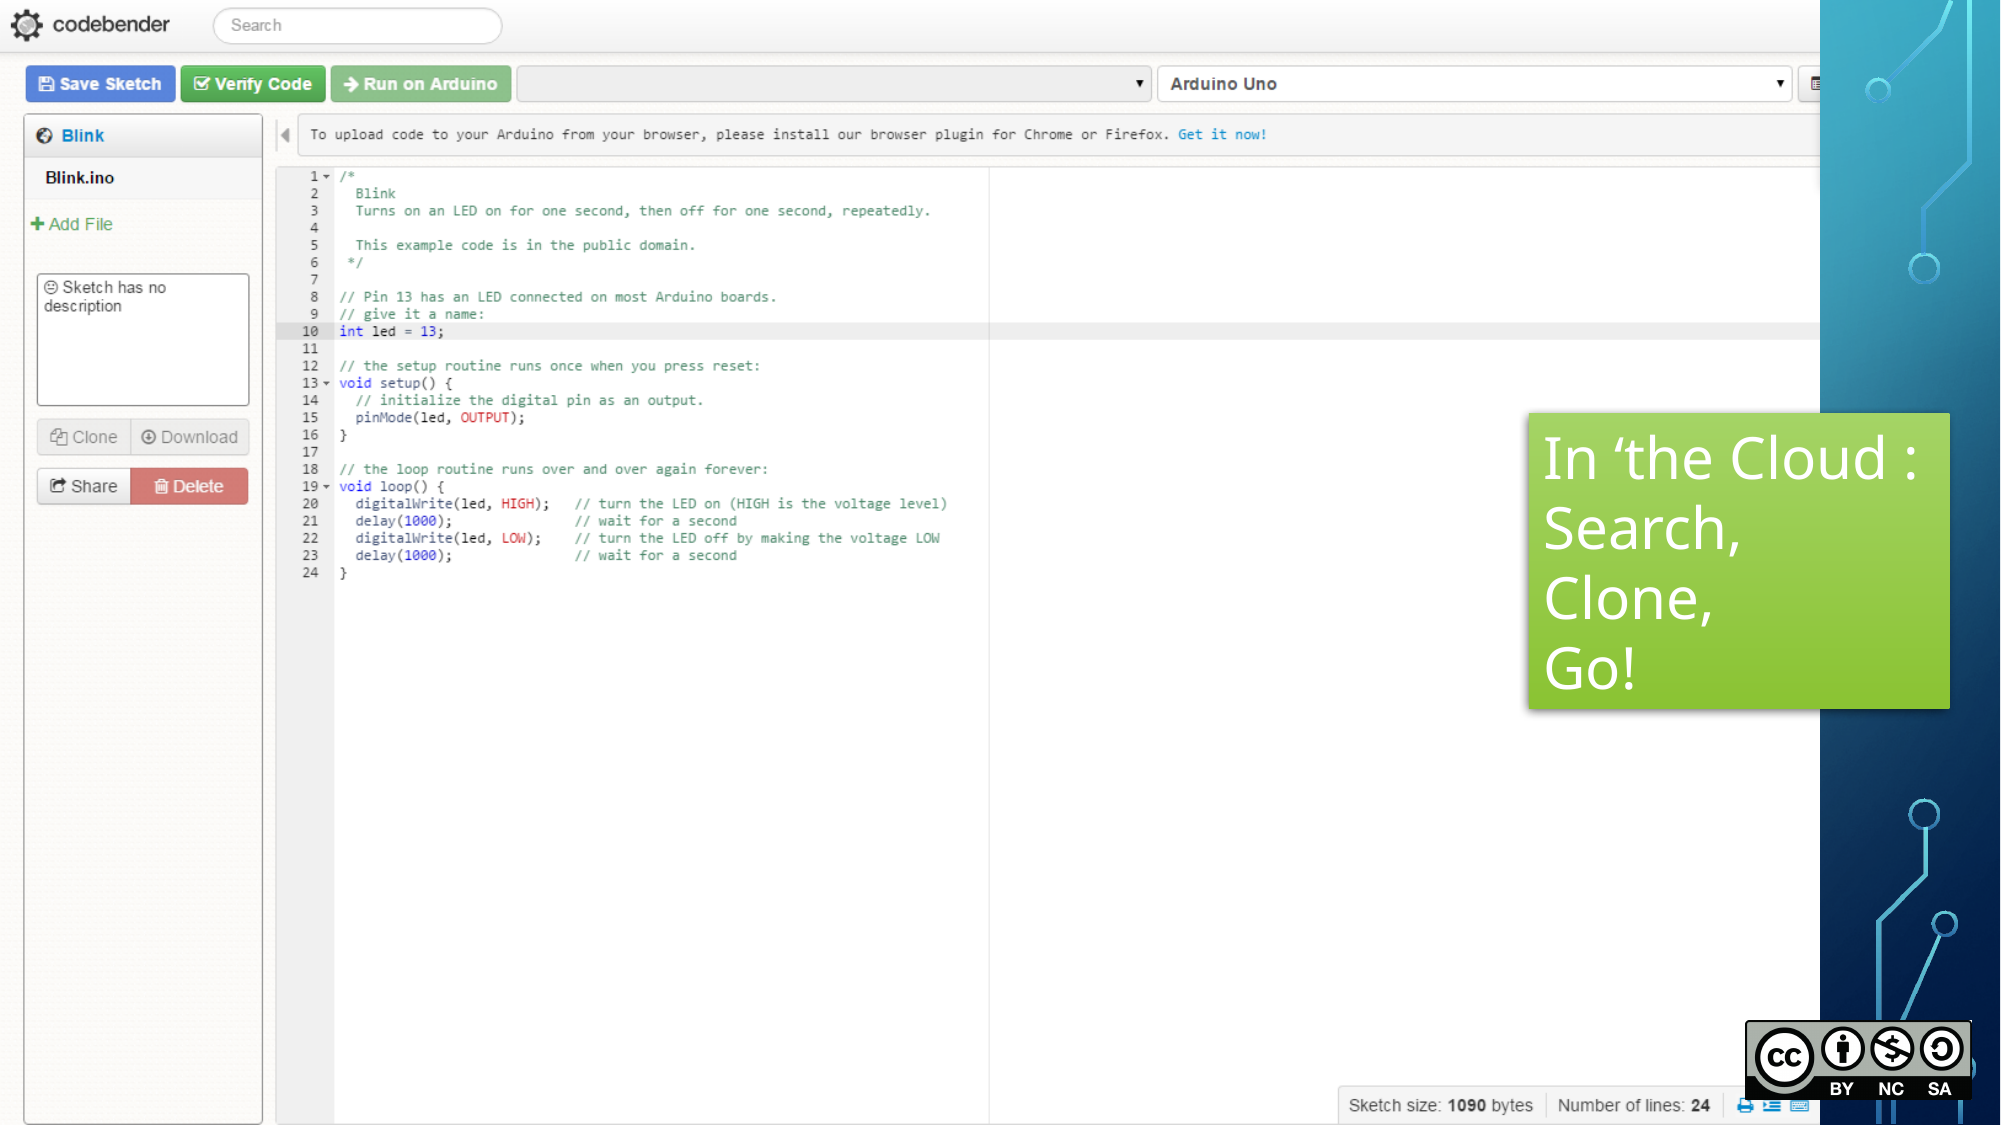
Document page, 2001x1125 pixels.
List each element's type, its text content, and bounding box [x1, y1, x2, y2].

text_box In ‘the Cloud : Search, Clone, Go! [1820, 413, 1950, 709]
picture [0, 0, 1972, 1125]
